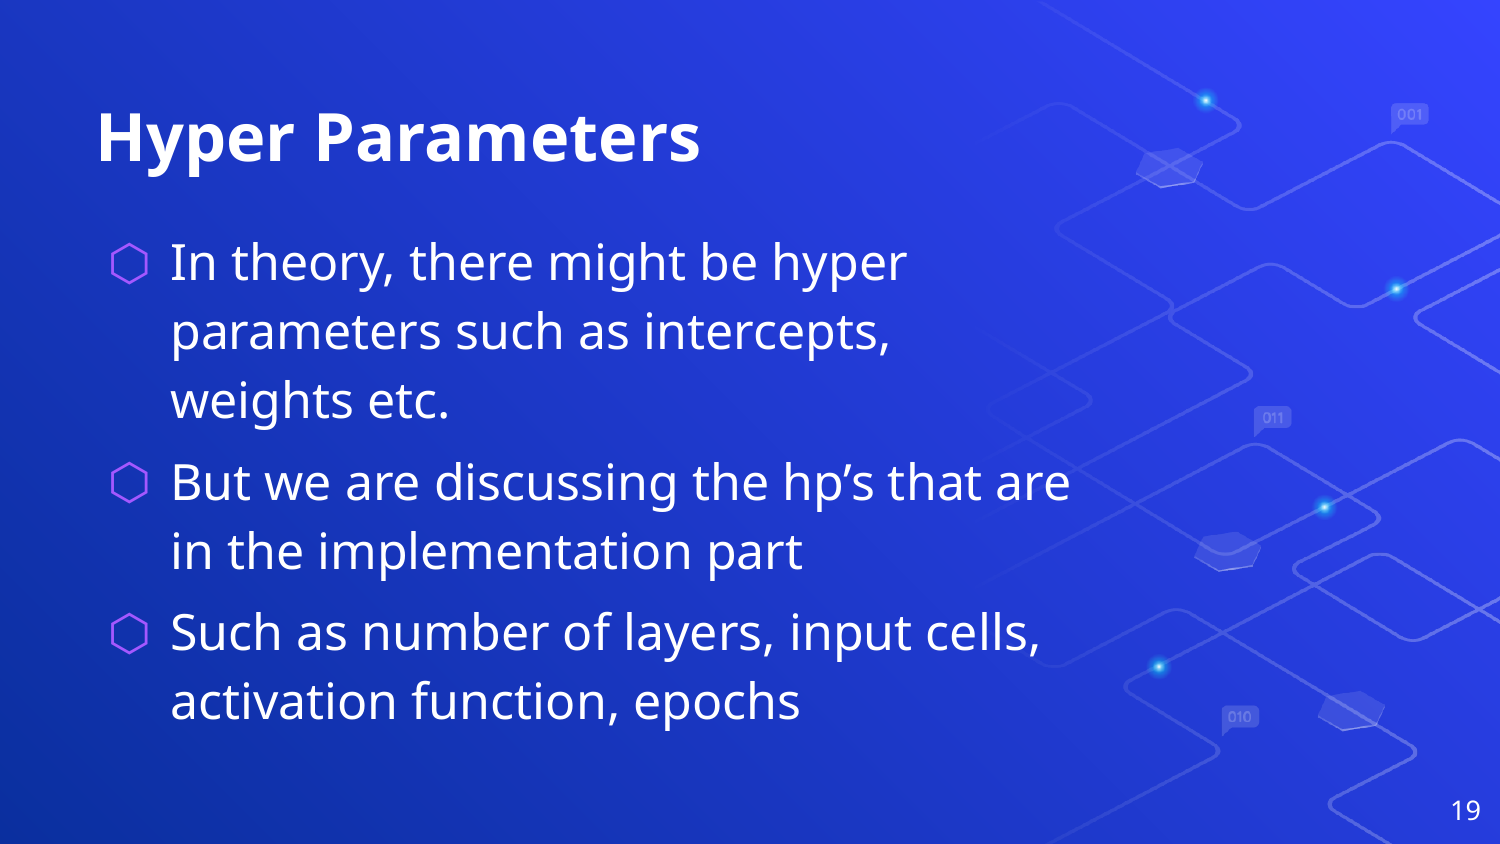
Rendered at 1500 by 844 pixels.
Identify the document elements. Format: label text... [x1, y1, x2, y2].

title Hyper Parameters [95, 33, 1082, 175]
slide_number 19 [1391, 779, 1482, 844]
list In theory, there might be hyper parameters such as intercepts, weights etc. But we are discussing the hp’s that are in the implementation part Such as number of layers, input cells, activation function, epochs [95, 221, 1082, 741]
picture [0, 0, 1500, 844]
